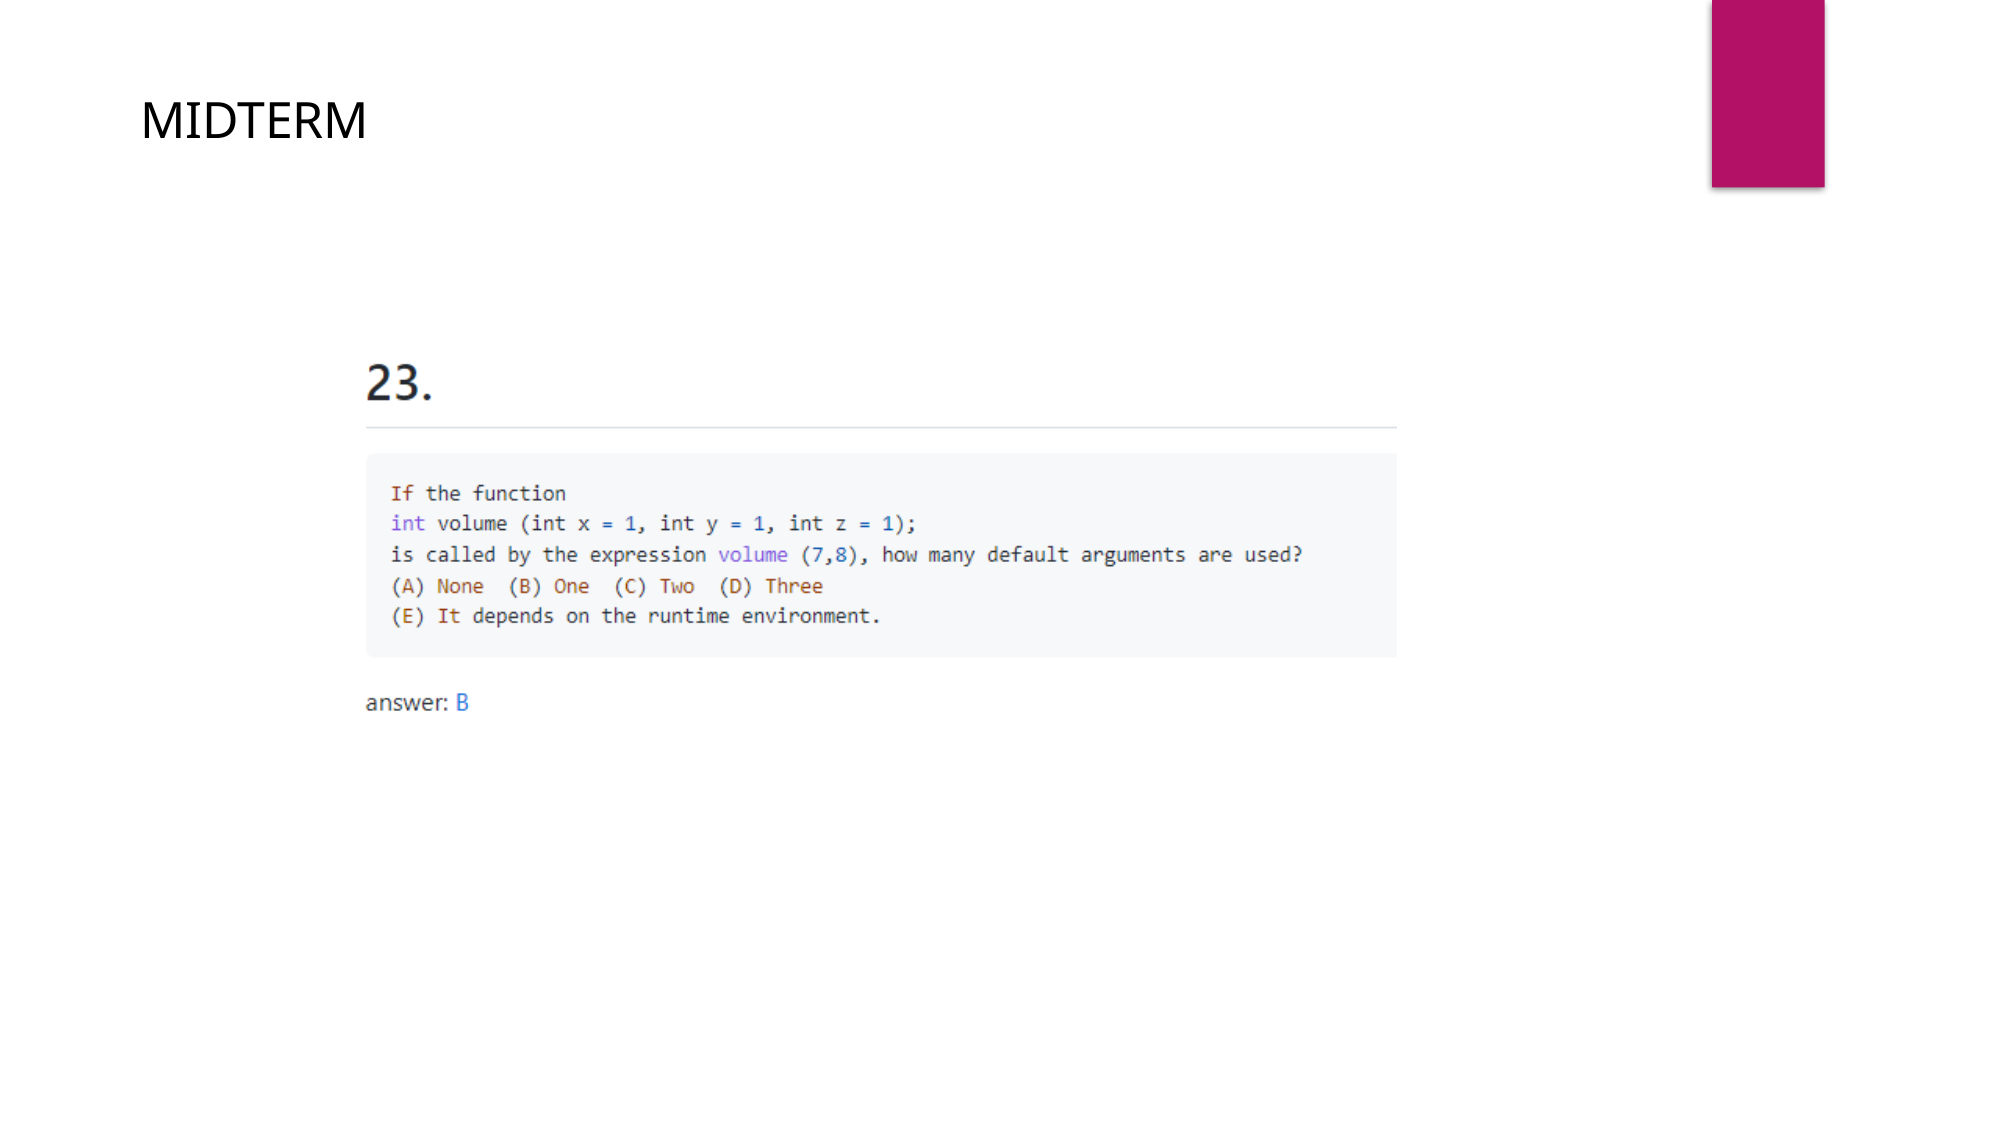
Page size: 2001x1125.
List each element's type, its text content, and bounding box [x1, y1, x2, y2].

text_box MIDTERM [125, 81, 968, 156]
picture [307, 344, 1397, 747]
